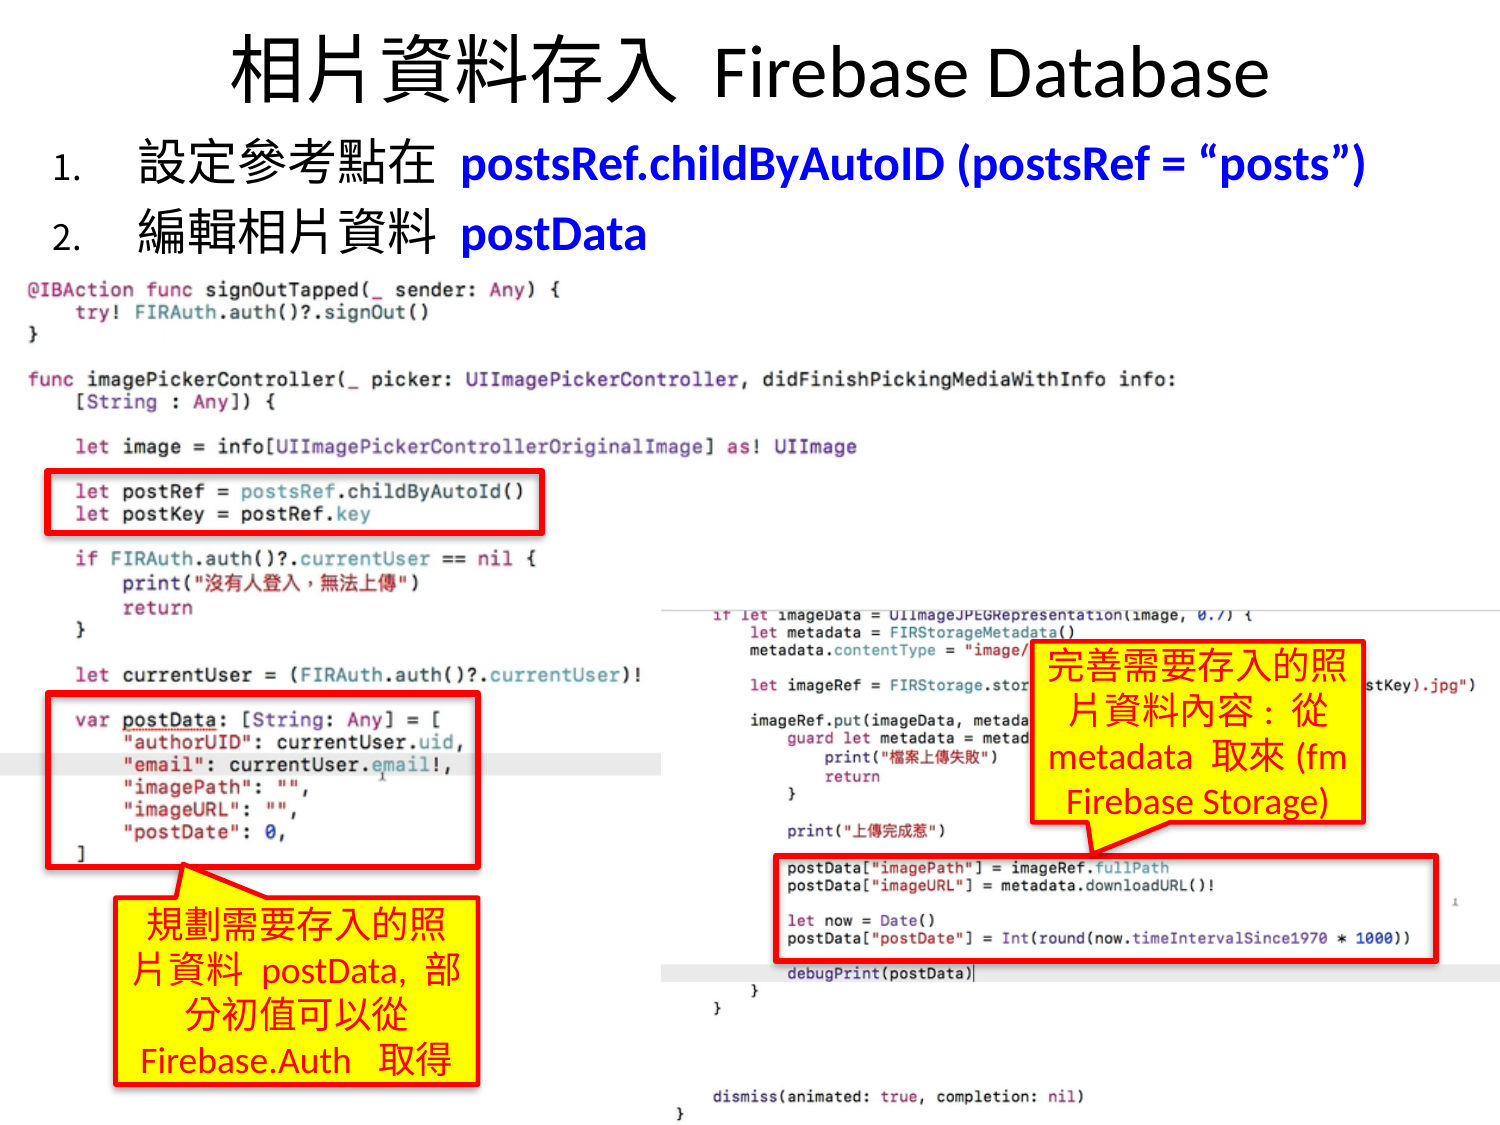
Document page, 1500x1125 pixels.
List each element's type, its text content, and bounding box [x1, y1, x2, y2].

text_box 規劃需要存入的照片資料 postData, 部分初值可以從 Firebase.Auth 取得 [114, 874, 479, 1086]
title 相片資料存入 Firebase Database [0, 0, 1500, 137]
picture [0, 263, 1500, 1125]
list 設定參考點在 postsRef.childByAutoID (postsRef = “posts”) 編輯相片資料 postData [37, 122, 1464, 293]
